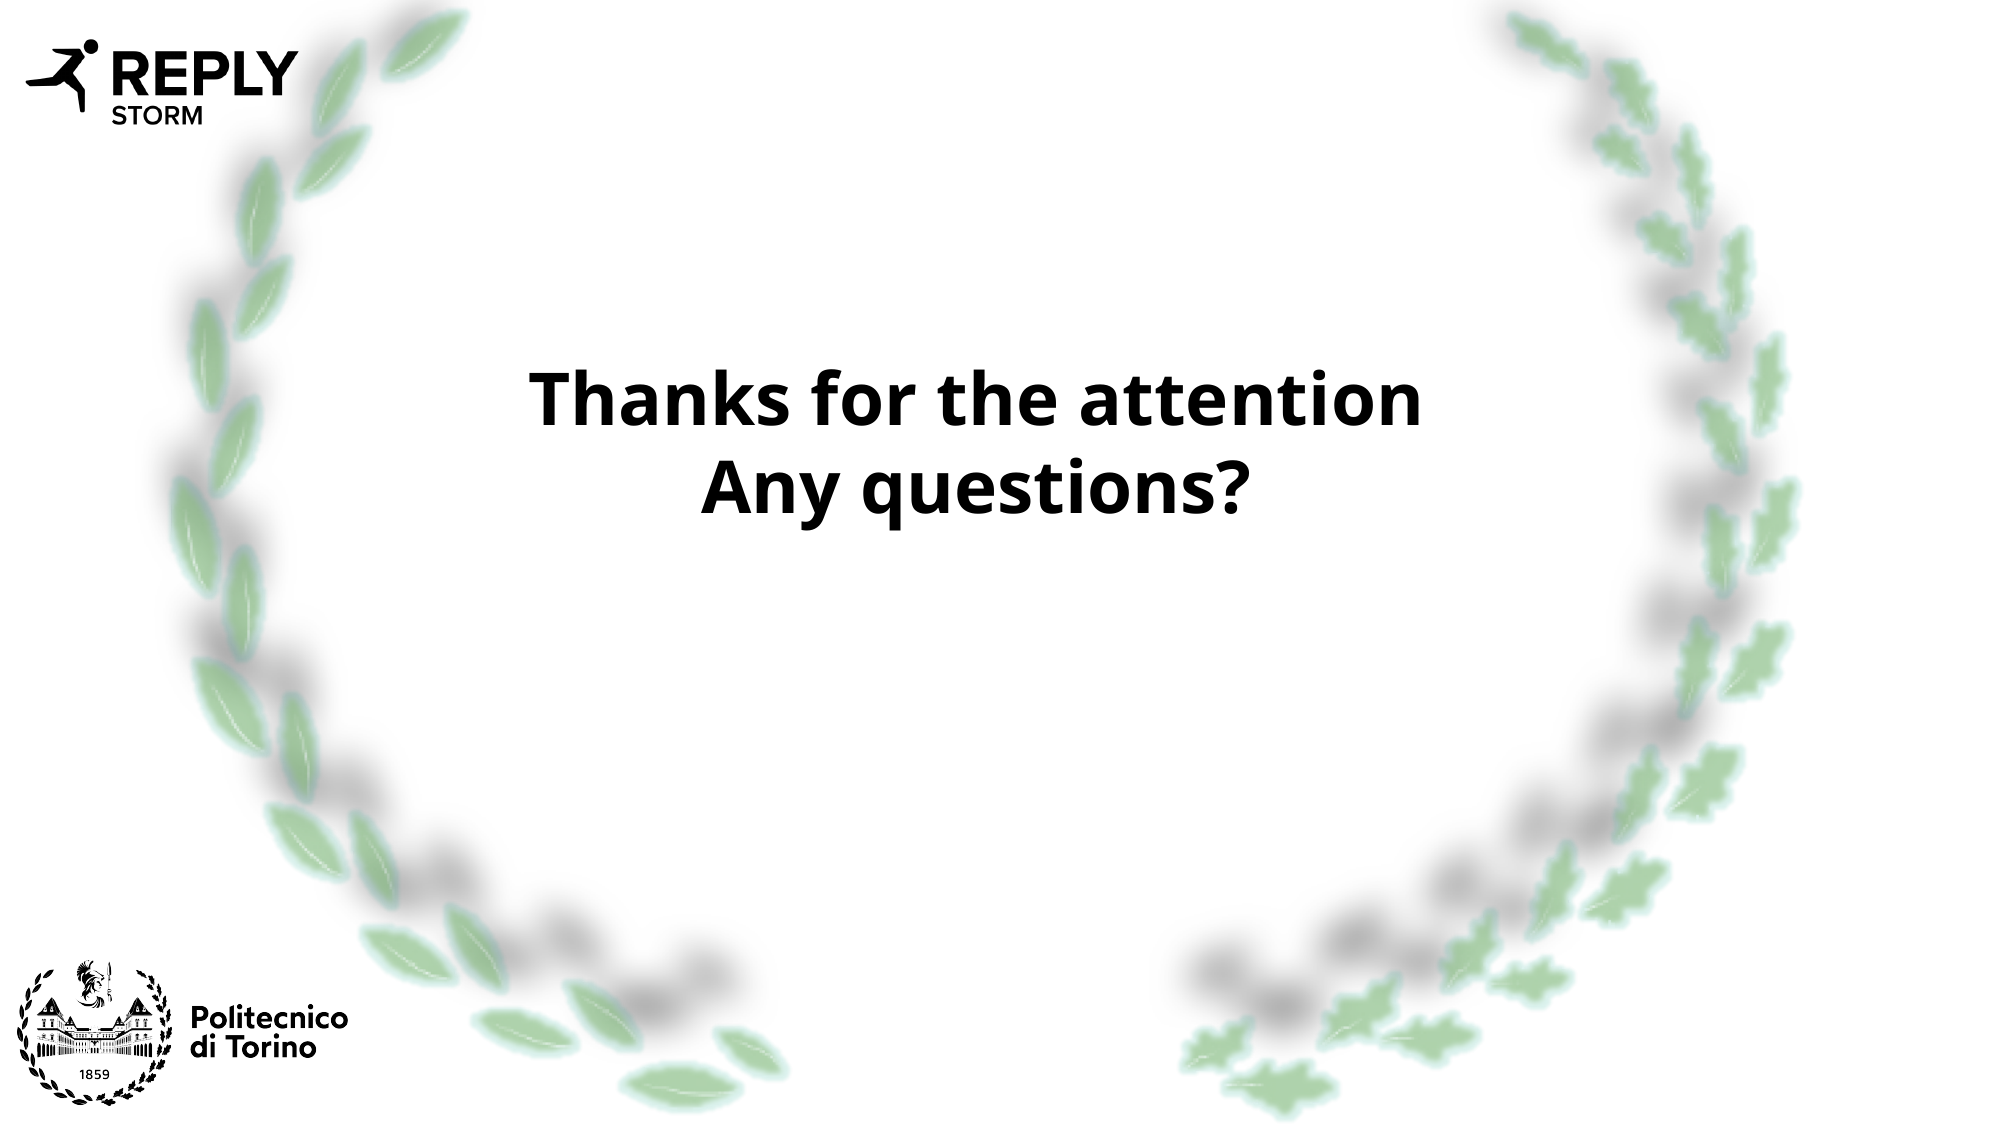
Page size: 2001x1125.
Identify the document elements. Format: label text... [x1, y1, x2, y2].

text_box Thanks for the attention Any questions? [809, 345, 1164, 536]
picture [17, 0, 809, 1125]
picture [1164, 0, 1860, 1125]
